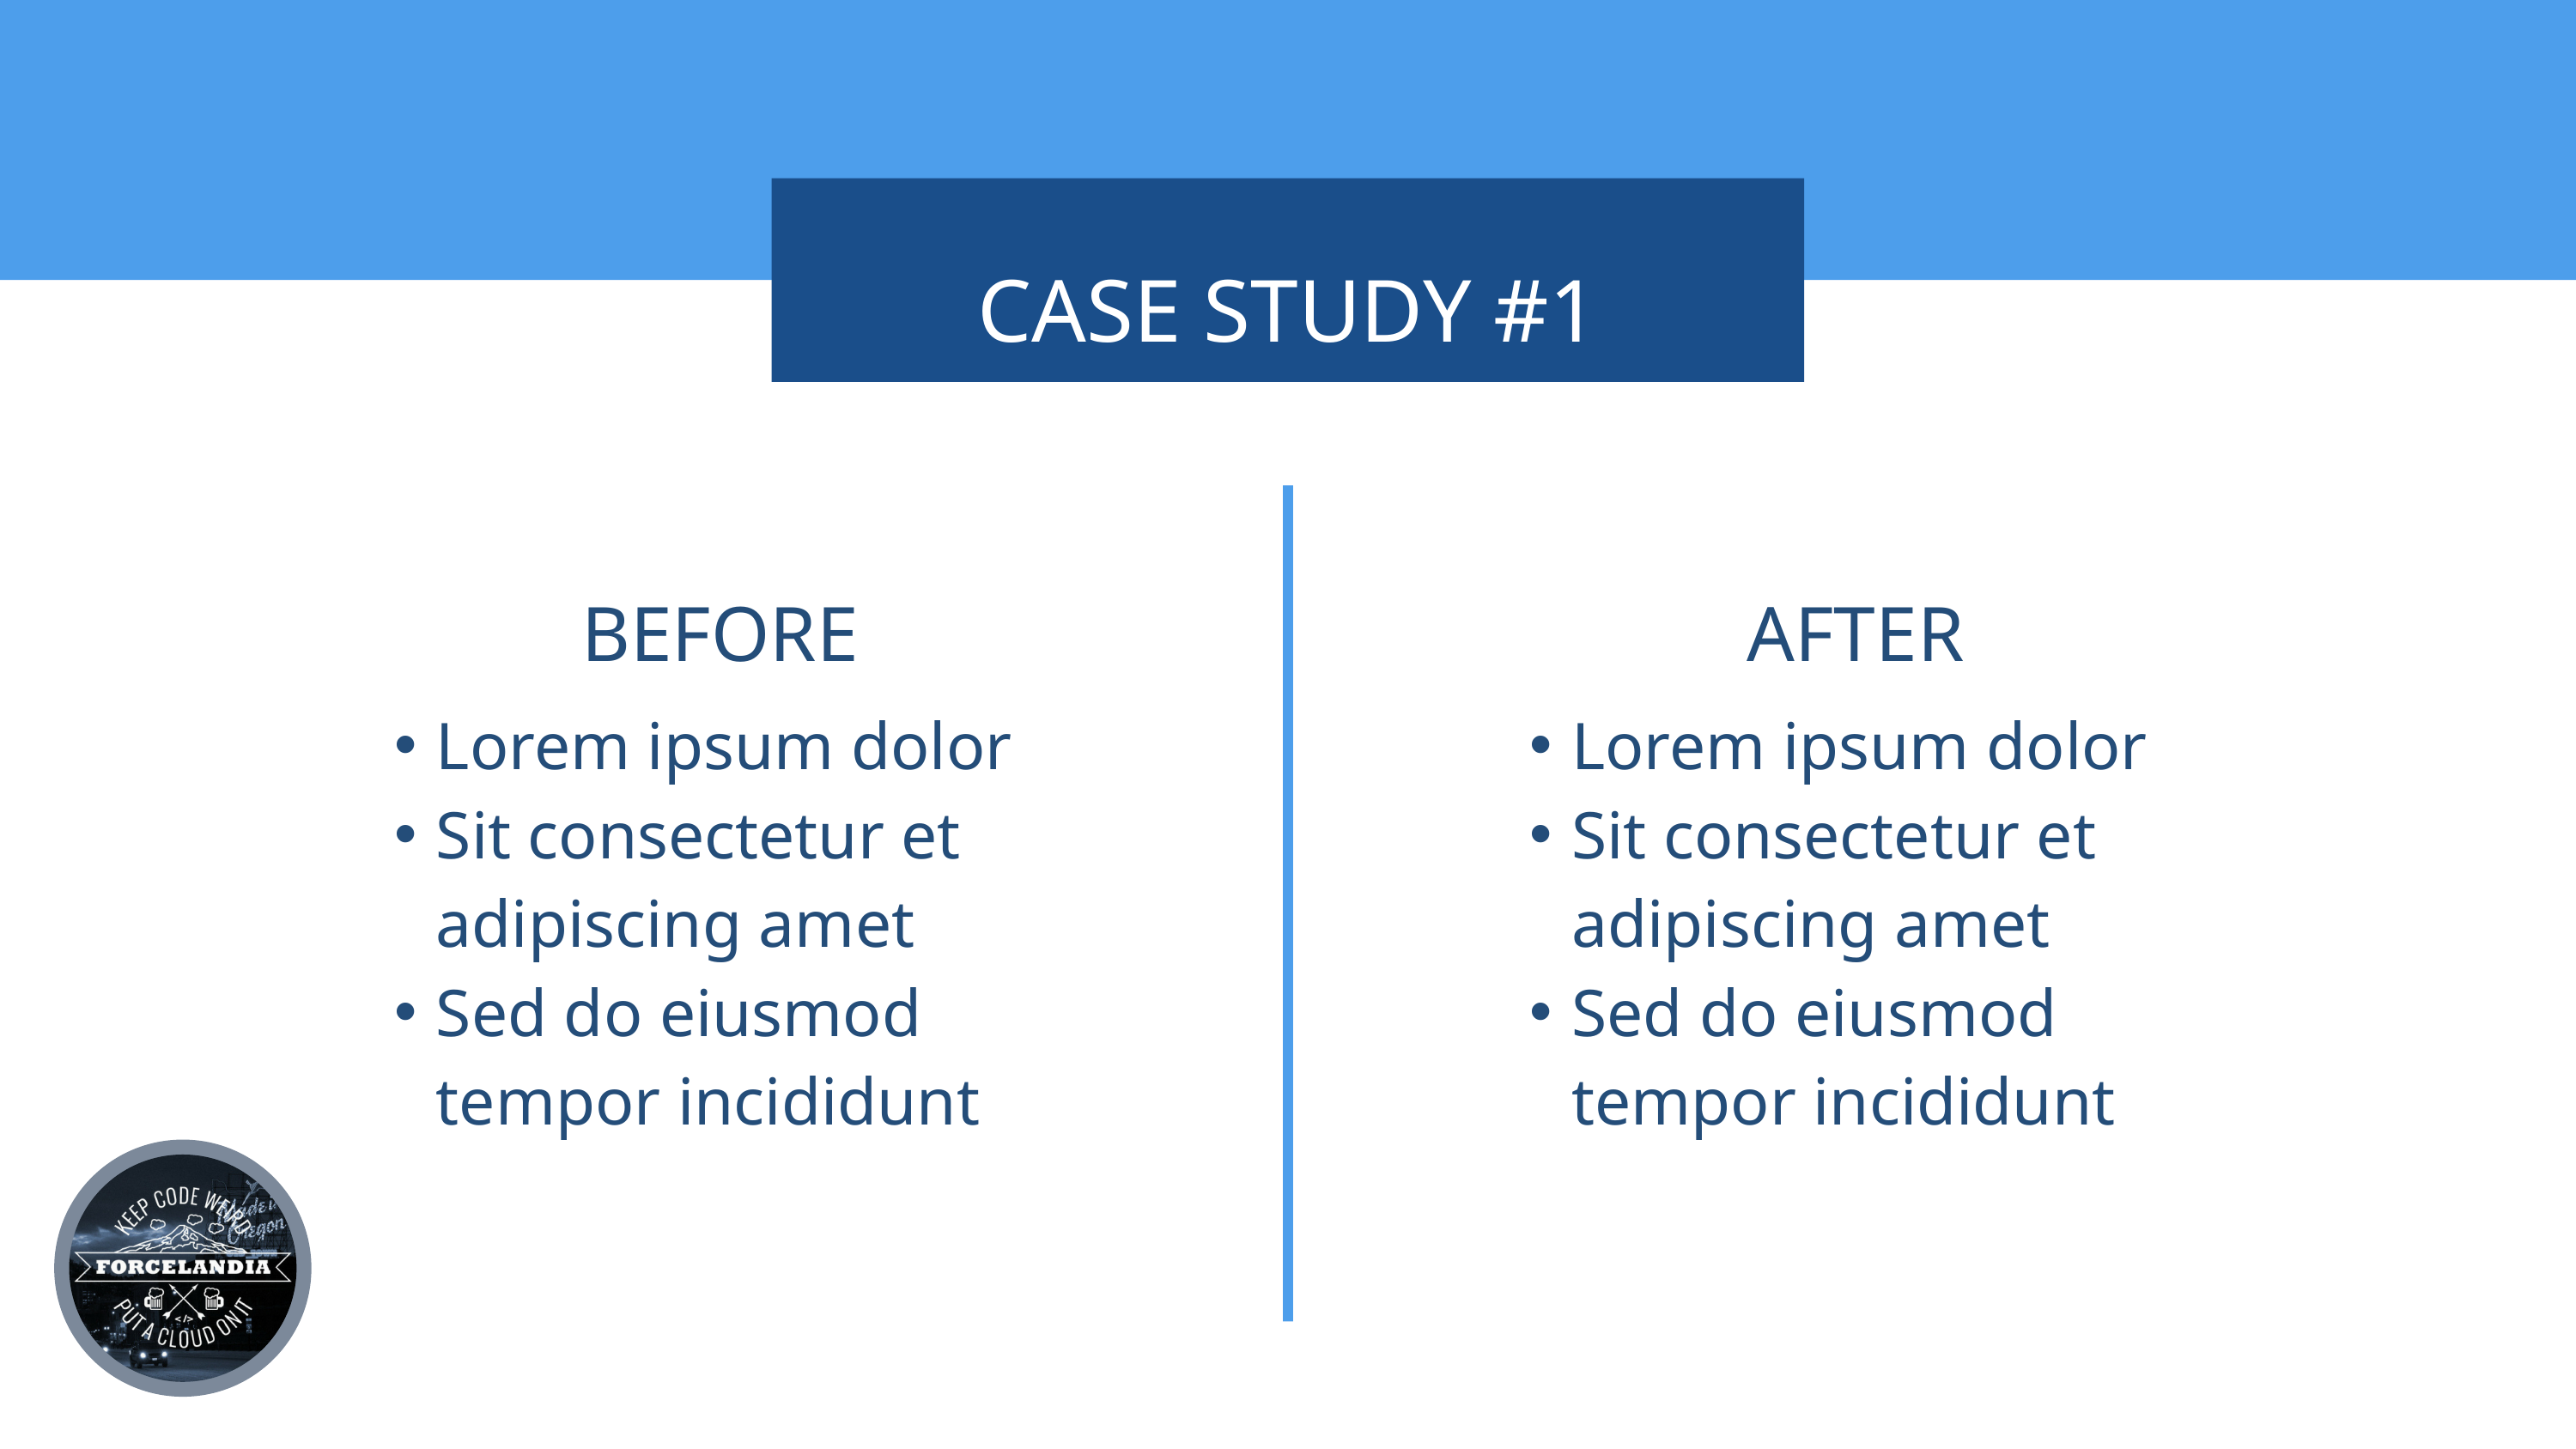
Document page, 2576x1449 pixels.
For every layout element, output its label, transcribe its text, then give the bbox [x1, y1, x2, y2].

text_box BEFORE [343, 550, 1097, 677]
text_box AFTER [1479, 550, 2233, 677]
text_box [53, 1139, 312, 1397]
text_box [0, 0, 2576, 281]
text_box [771, 178, 1805, 382]
text_box Lorem ipsum dolor Sit consectetur et adipiscing amet Sed do eiusmod tempor incididunt [352, 694, 1089, 1138]
text_box Lorem ipsum dolor Sit consectetur et adipiscing amet Sed do eiusmod tempor incididunt [1487, 694, 2224, 1138]
text_box CASE STUDY #1 [818, 225, 1758, 360]
text_box [1283, 485, 1293, 1322]
